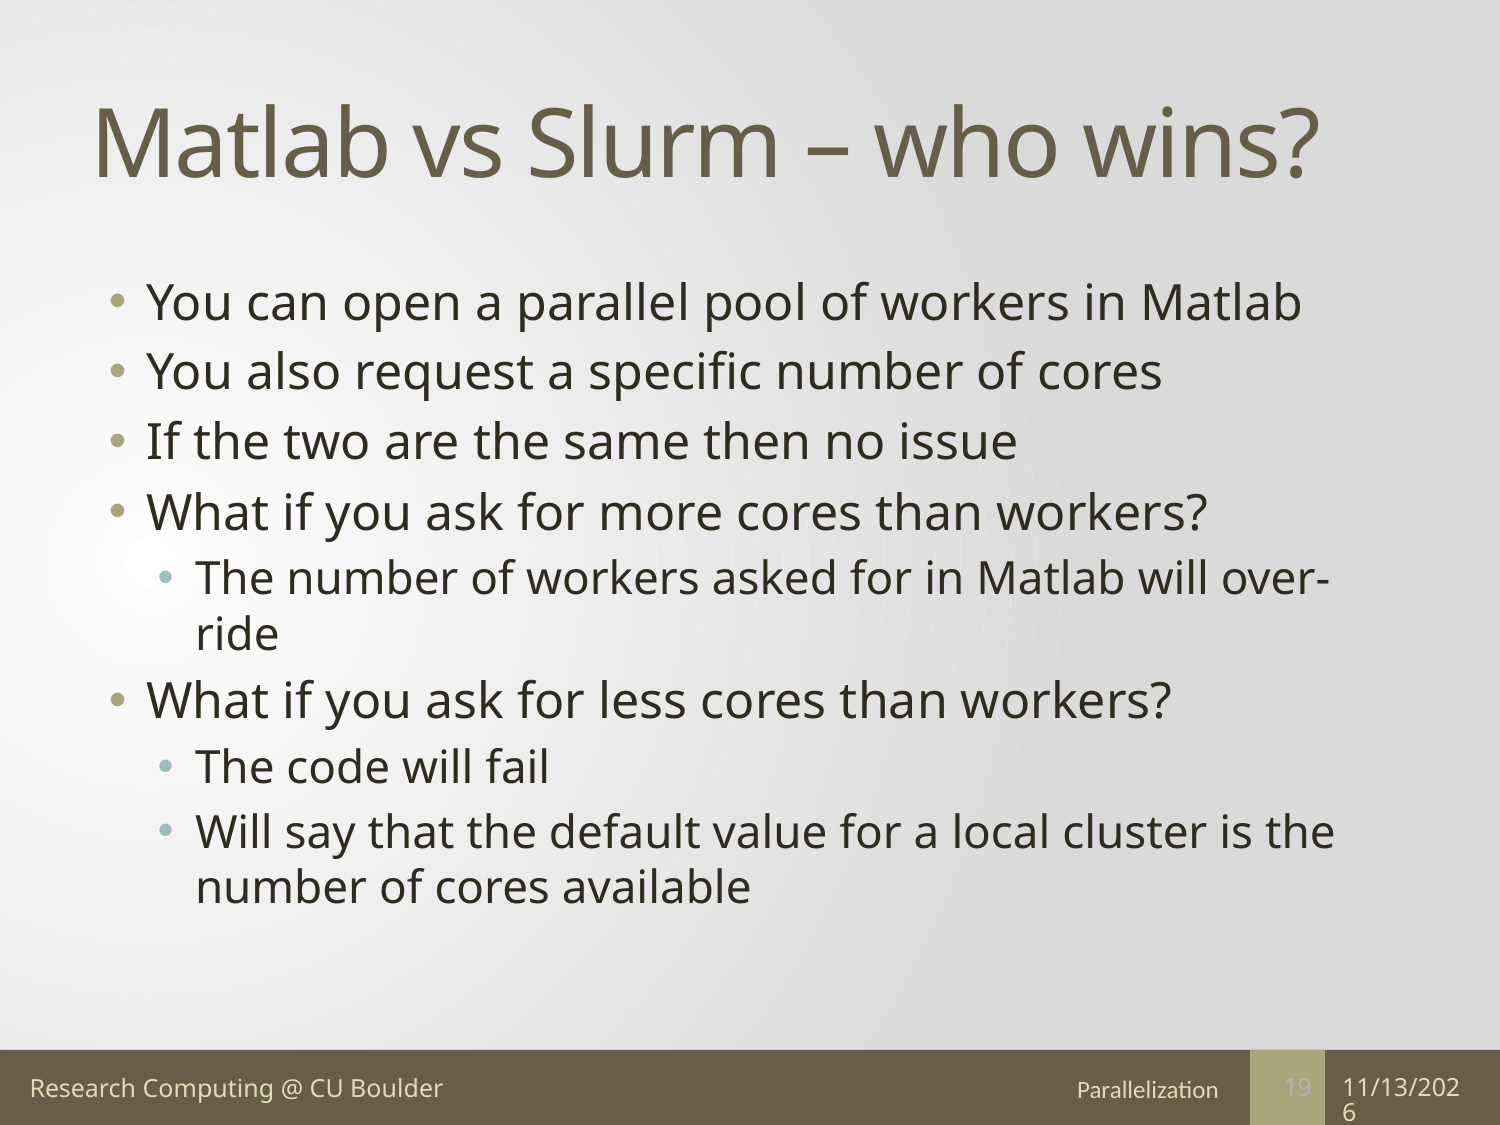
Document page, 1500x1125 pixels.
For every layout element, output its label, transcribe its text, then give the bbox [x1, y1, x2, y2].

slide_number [1327, 1058, 1490, 1119]
slide_number 19 [1264, 1065, 1328, 1111]
list You can open a parallel pool of workers in Matlab You also request a specific number of cores If the two are the same then no issue What if you ask for more cores than workers? The number of workers asked for in Matlab will over-ride What if you ask for less cores than workers? The code will fail Will say that the default value for a local cluster is the number of cores available [75, 262, 1419, 1032]
footer Parallelization [410, 1058, 1235, 1119]
title Matlab vs Slurm – who wins? [75, 45, 1419, 233]
